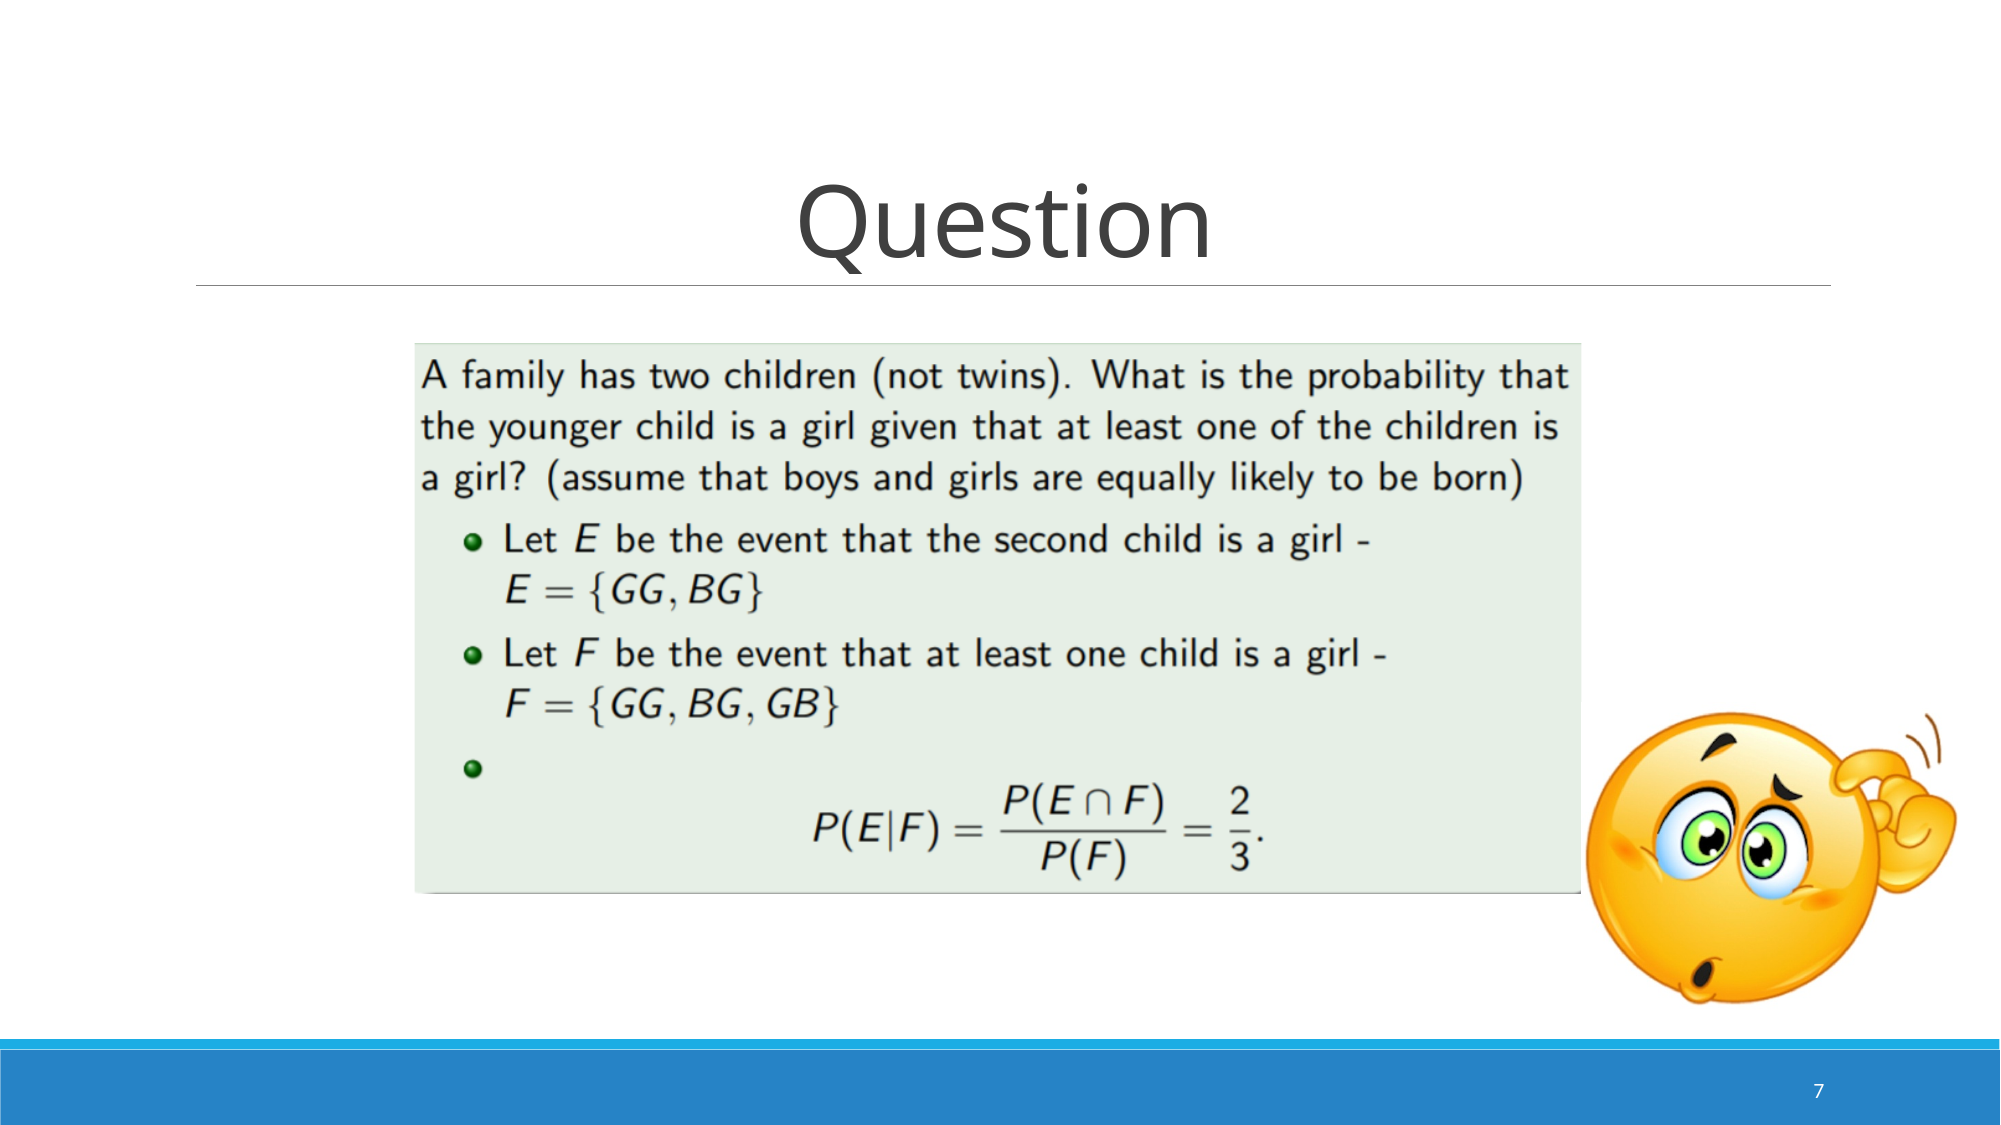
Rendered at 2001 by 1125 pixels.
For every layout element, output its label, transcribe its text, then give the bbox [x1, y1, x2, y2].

title Question [180, 47, 1830, 285]
slide_number 7 [1624, 1059, 1840, 1120]
picture [414, 343, 1961, 1015]
